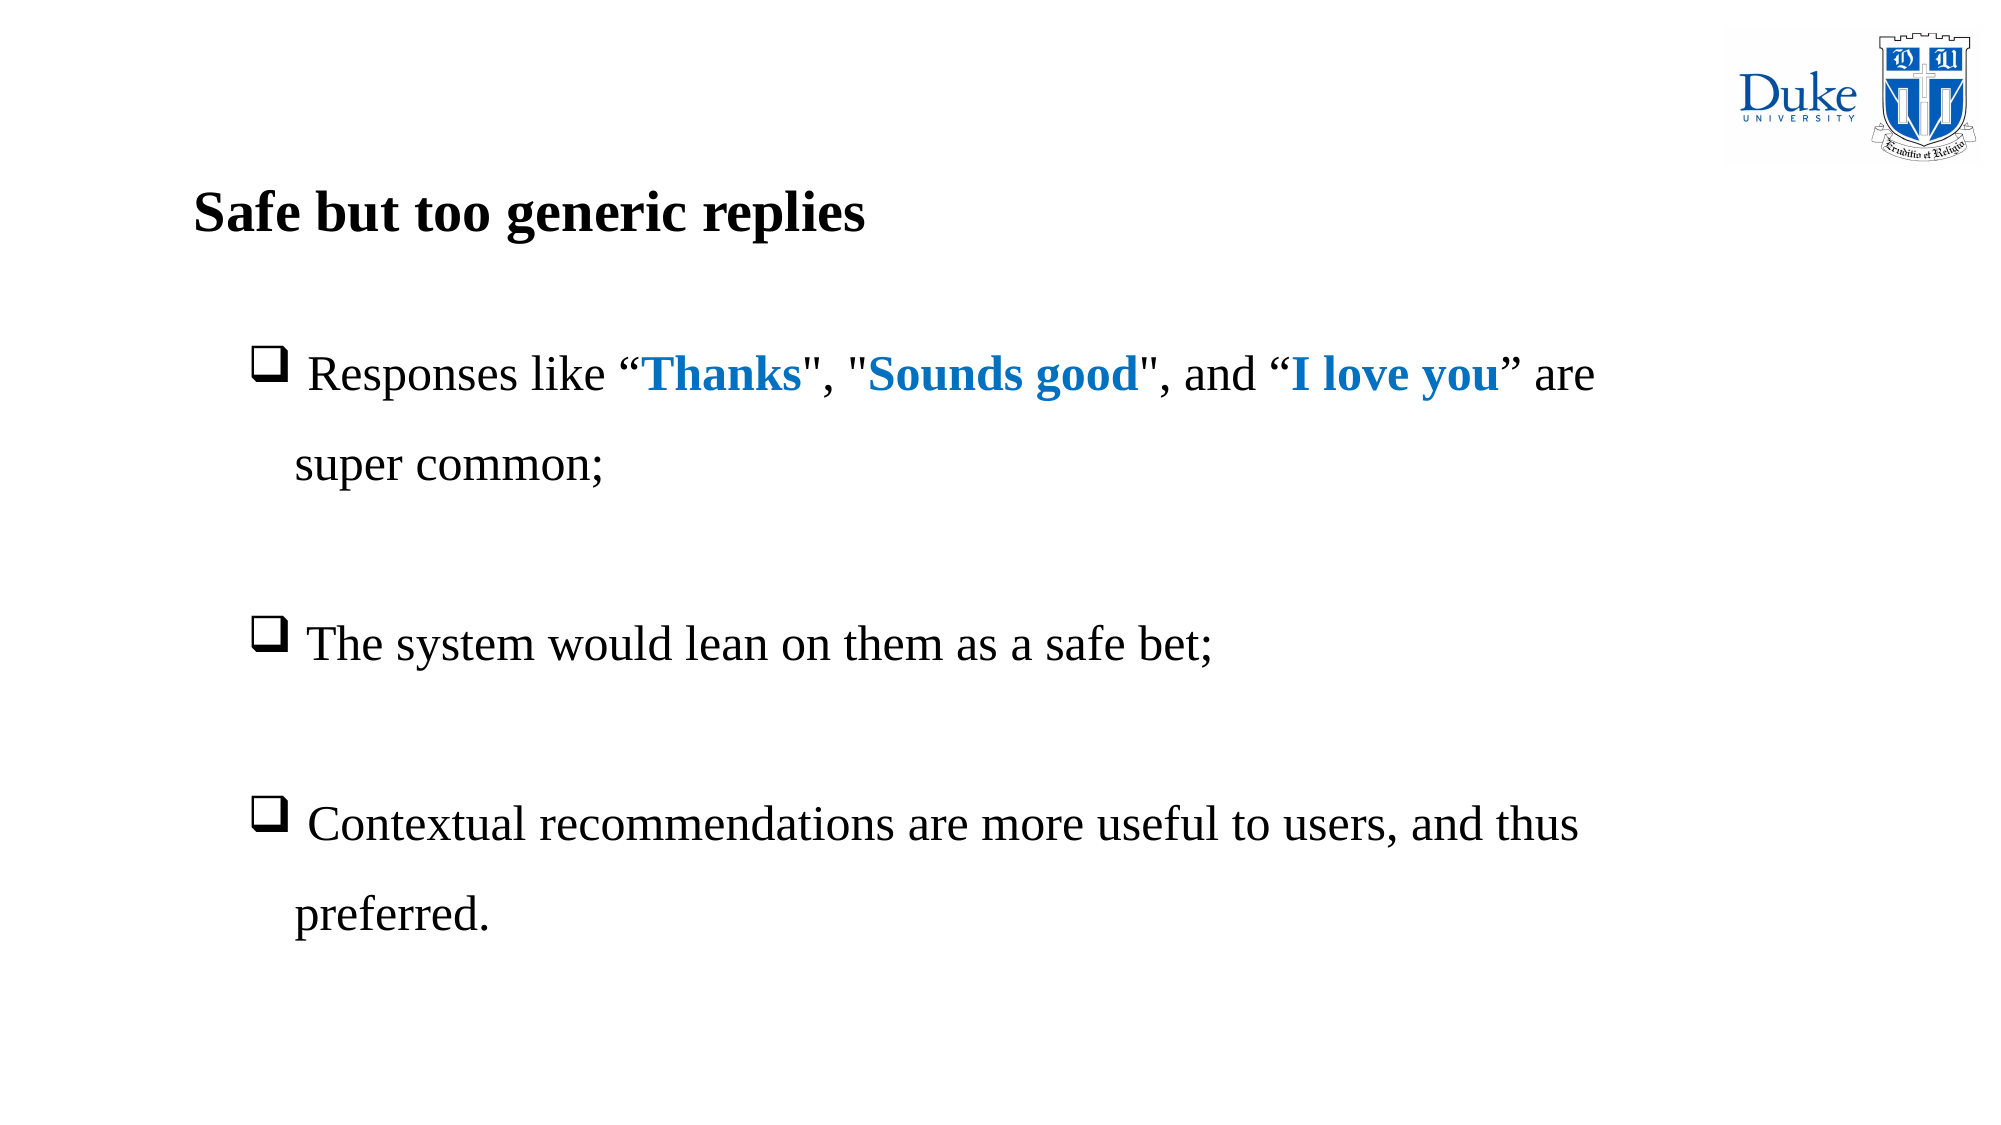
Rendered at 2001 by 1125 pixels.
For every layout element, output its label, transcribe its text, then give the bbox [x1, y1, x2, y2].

picture [1724, 26, 1982, 166]
text_box Responses like “Thanks", "Sounds good", and “I love you” are super common; The system would lean on them as a safe bet; Contextual recommendations are more useful to users, and thus preferred. [233, 303, 1648, 949]
text_box Safe but too generic replies [104, 96, 911, 251]
